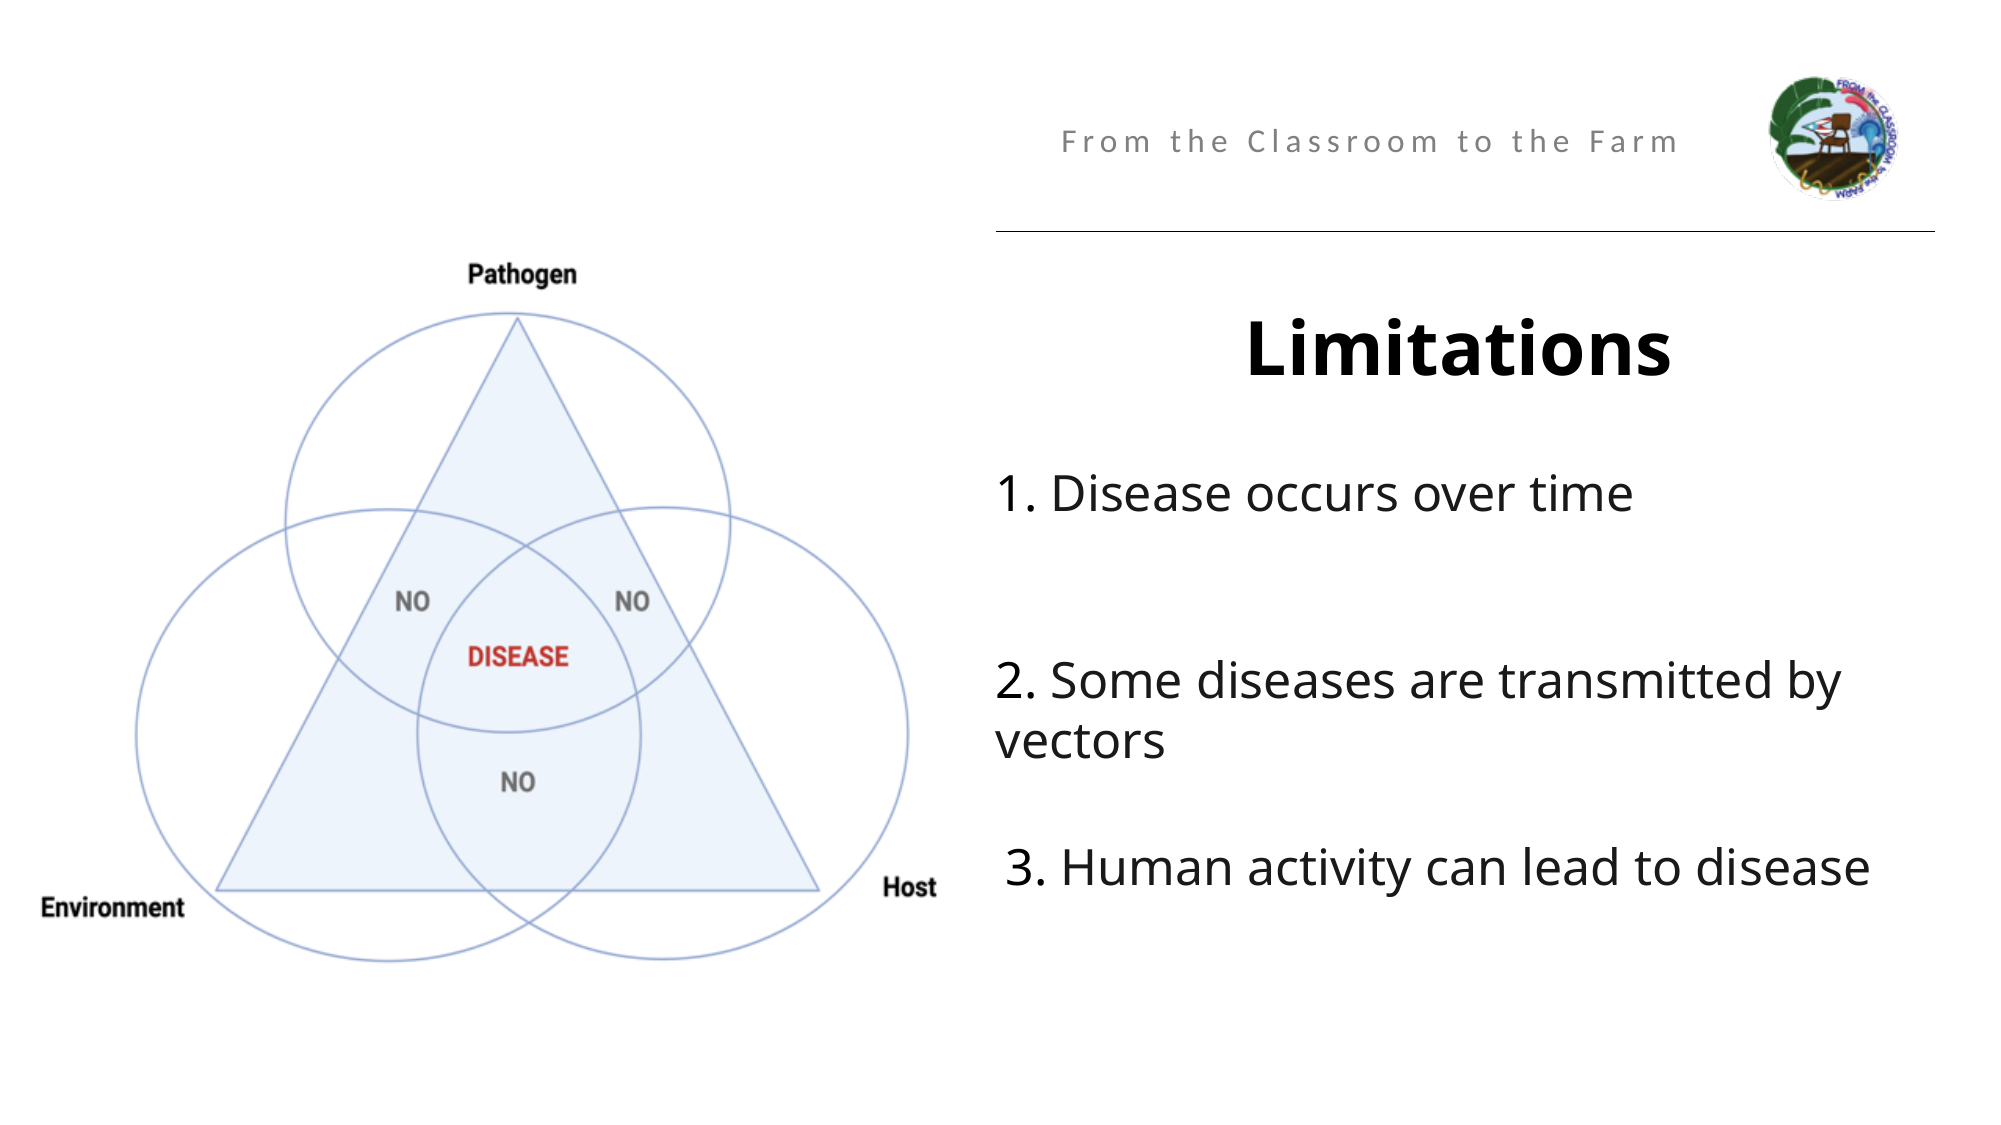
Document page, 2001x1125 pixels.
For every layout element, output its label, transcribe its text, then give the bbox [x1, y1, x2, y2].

text_box 3. Human activity can lead to disease [991, 828, 2000, 903]
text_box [995, 61, 1935, 232]
text_box 2. Some diseases are transmitted by vectors [980, 640, 1948, 776]
text_box Limitations [946, 293, 2000, 488]
text_box 1. Disease occurs over time [980, 488, 1948, 529]
picture [30, 241, 946, 1020]
